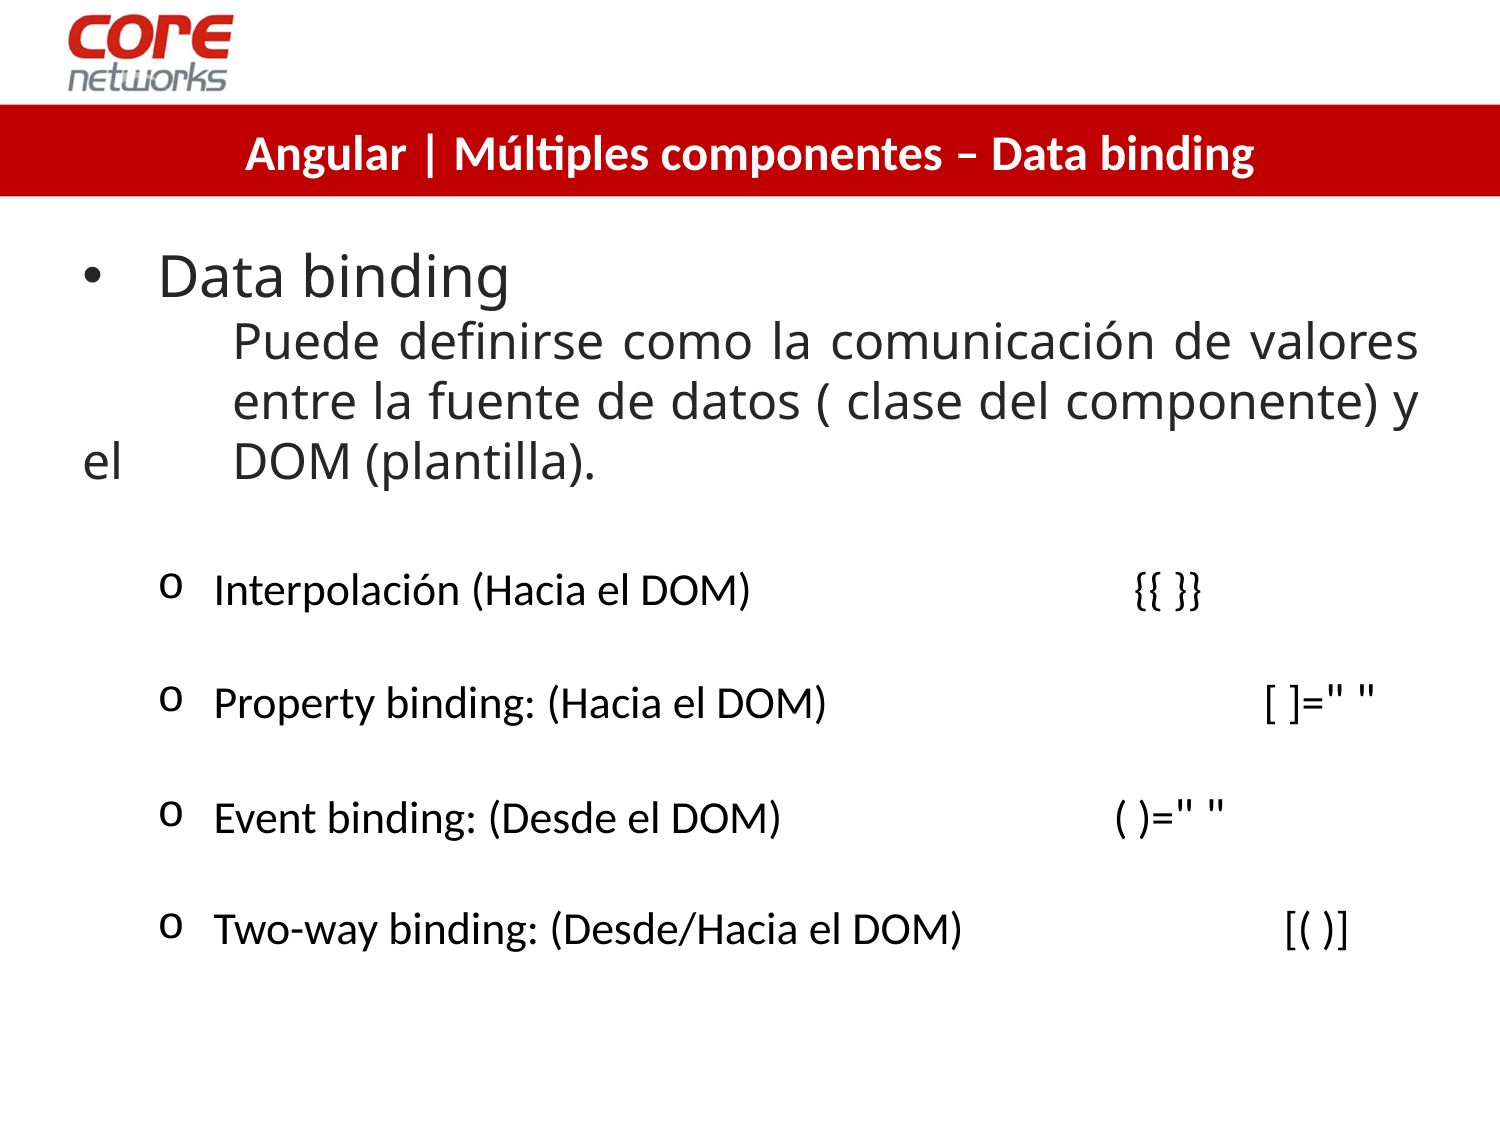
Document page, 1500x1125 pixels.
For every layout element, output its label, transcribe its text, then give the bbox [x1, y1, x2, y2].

picture [67, 9, 235, 95]
text_box Data binding Puede definirse como la comunicación de valores entre la fuente de datos ( clase del componente) y el DOM (plantilla). Interpolación (Hacia el DOM) {{ }} Property binding: (Hacia el DOM) [ ]=" " Event binding: (Desde el DOM) ( )=" " Two-way binding: (Desde/Hacia el DOM) [( )] [67, 231, 1435, 962]
text_box Angular | Múltiples componentes – Data binding [0, 102, 1500, 198]
